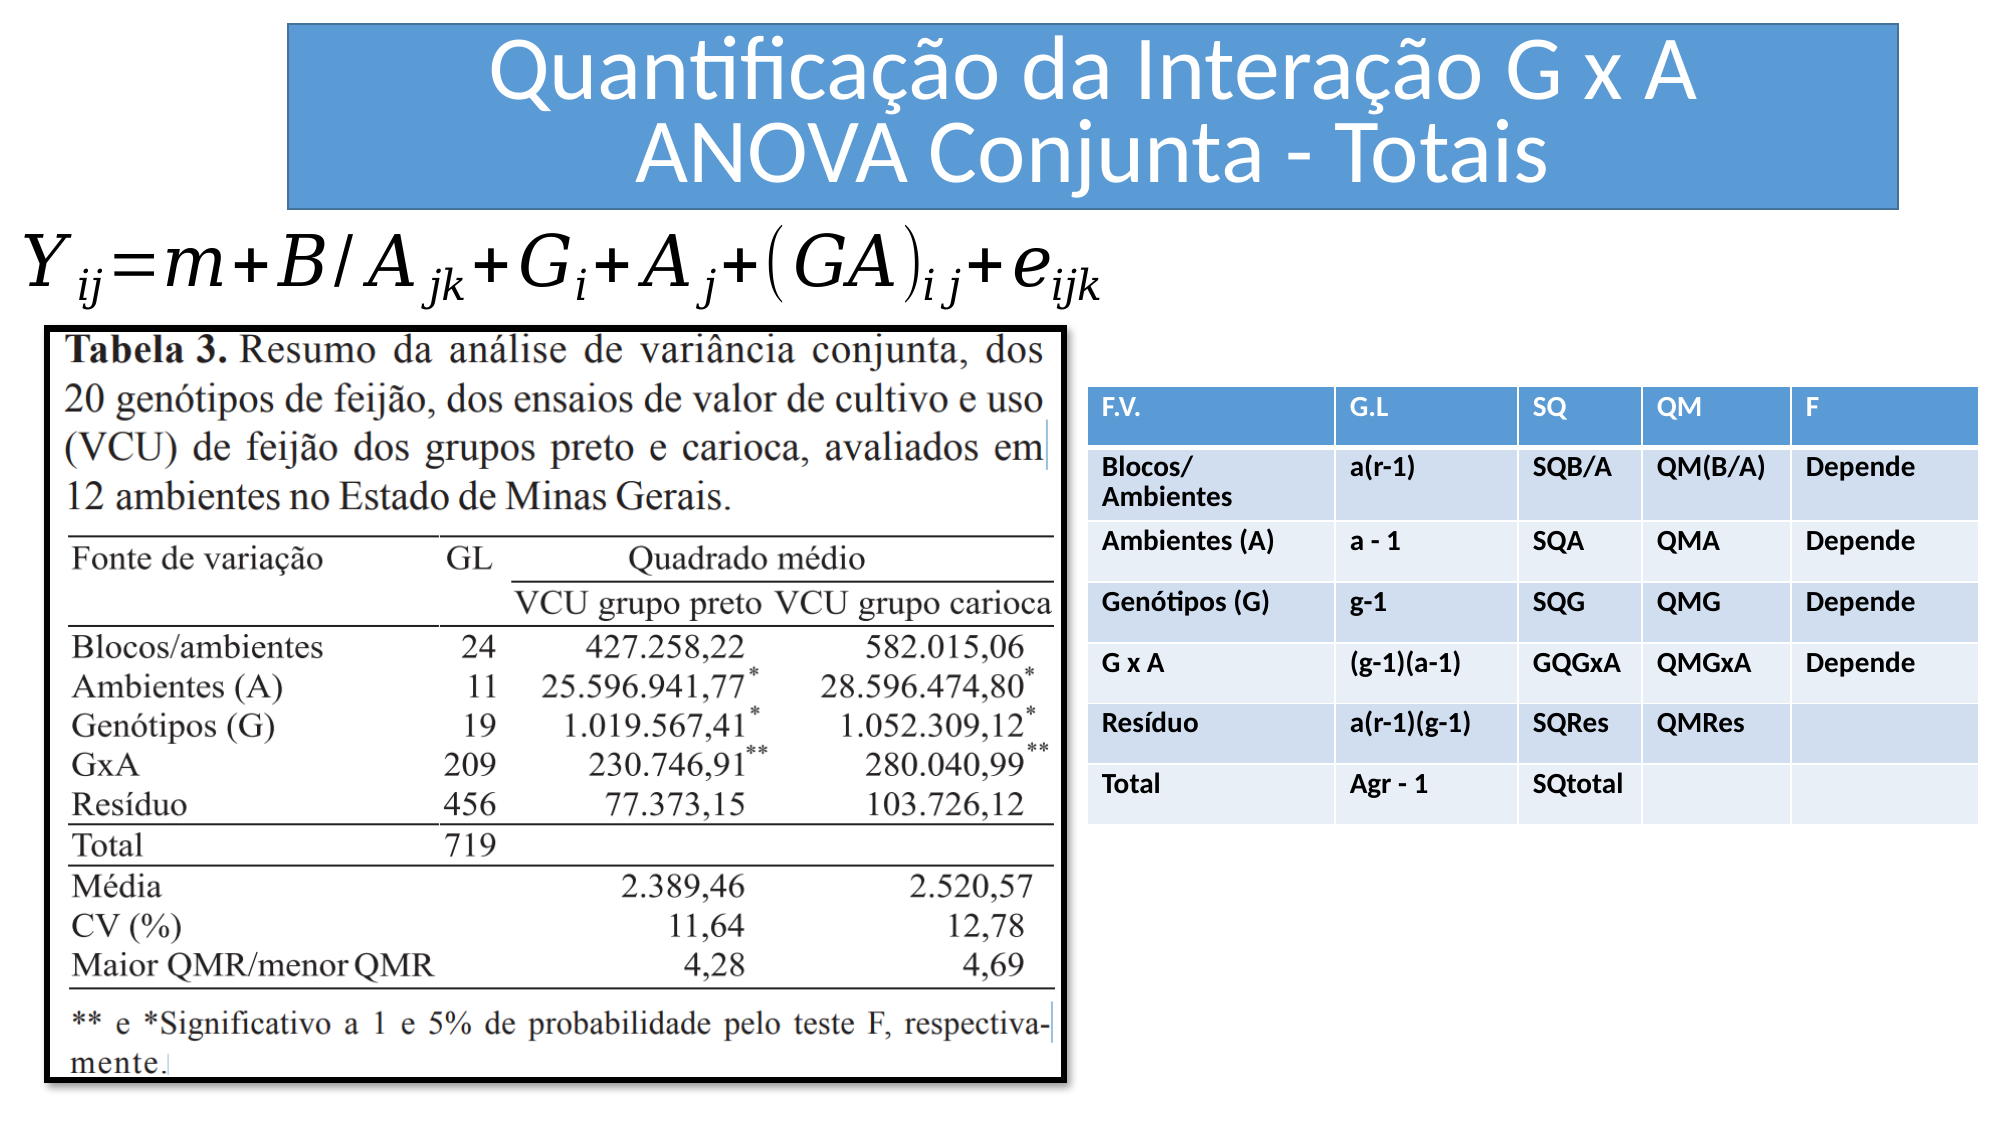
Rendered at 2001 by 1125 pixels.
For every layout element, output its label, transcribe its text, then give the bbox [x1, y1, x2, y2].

table_cell SQG [1519, 583, 1641, 642]
table_cell SQtotal [1519, 765, 1641, 824]
table_cell QM(B/A) [1643, 450, 1790, 520]
table_cell Total [1088, 765, 1334, 824]
table_cell g-1 [1336, 583, 1517, 642]
table_cell [1792, 704, 1978, 763]
table_cell Genótipos (G) [1088, 583, 1334, 642]
table_cell Resíduo [1088, 704, 1334, 763]
table_header QM [1643, 387, 1790, 445]
table_cell QMGxA [1643, 644, 1790, 703]
table_header SQ [1519, 387, 1641, 445]
table_cell Agr - 1 [1336, 765, 1517, 824]
title Quantificação da Interação G x A ANOVA Conjunta - Totais [287, 23, 1899, 210]
table_cell Depende [1792, 644, 1978, 703]
table_cell [1792, 765, 1978, 824]
table_cell SQB/A [1519, 450, 1641, 520]
table_cell QMG [1643, 583, 1790, 642]
table_cell QMRes [1643, 704, 1790, 763]
table_header F.V. [1088, 387, 1334, 445]
table_cell a - 1 [1336, 522, 1517, 581]
table_cell Depende [1792, 522, 1978, 581]
table_cell (g-1)(a-1) [1336, 644, 1517, 703]
table_cell a(r-1) [1336, 450, 1517, 520]
table_cell SQRes [1519, 704, 1641, 763]
table_cell SQA [1519, 522, 1641, 581]
table_cell Blocos/Ambientes [1088, 450, 1334, 520]
table_header F [1792, 387, 1978, 445]
table_cell QMA [1643, 522, 1790, 581]
table_cell a(r-1)(g-1) [1336, 704, 1517, 763]
table_cell Depende [1792, 583, 1978, 642]
table_header G.L [1336, 387, 1517, 445]
table_cell Ambientes (A) [1088, 522, 1334, 581]
table_cell GQGxA [1519, 644, 1641, 703]
table_cell Depende [1792, 450, 1978, 520]
picture [49, 331, 1061, 1078]
table_cell [1643, 765, 1790, 824]
table_cell G x A [1088, 644, 1334, 703]
